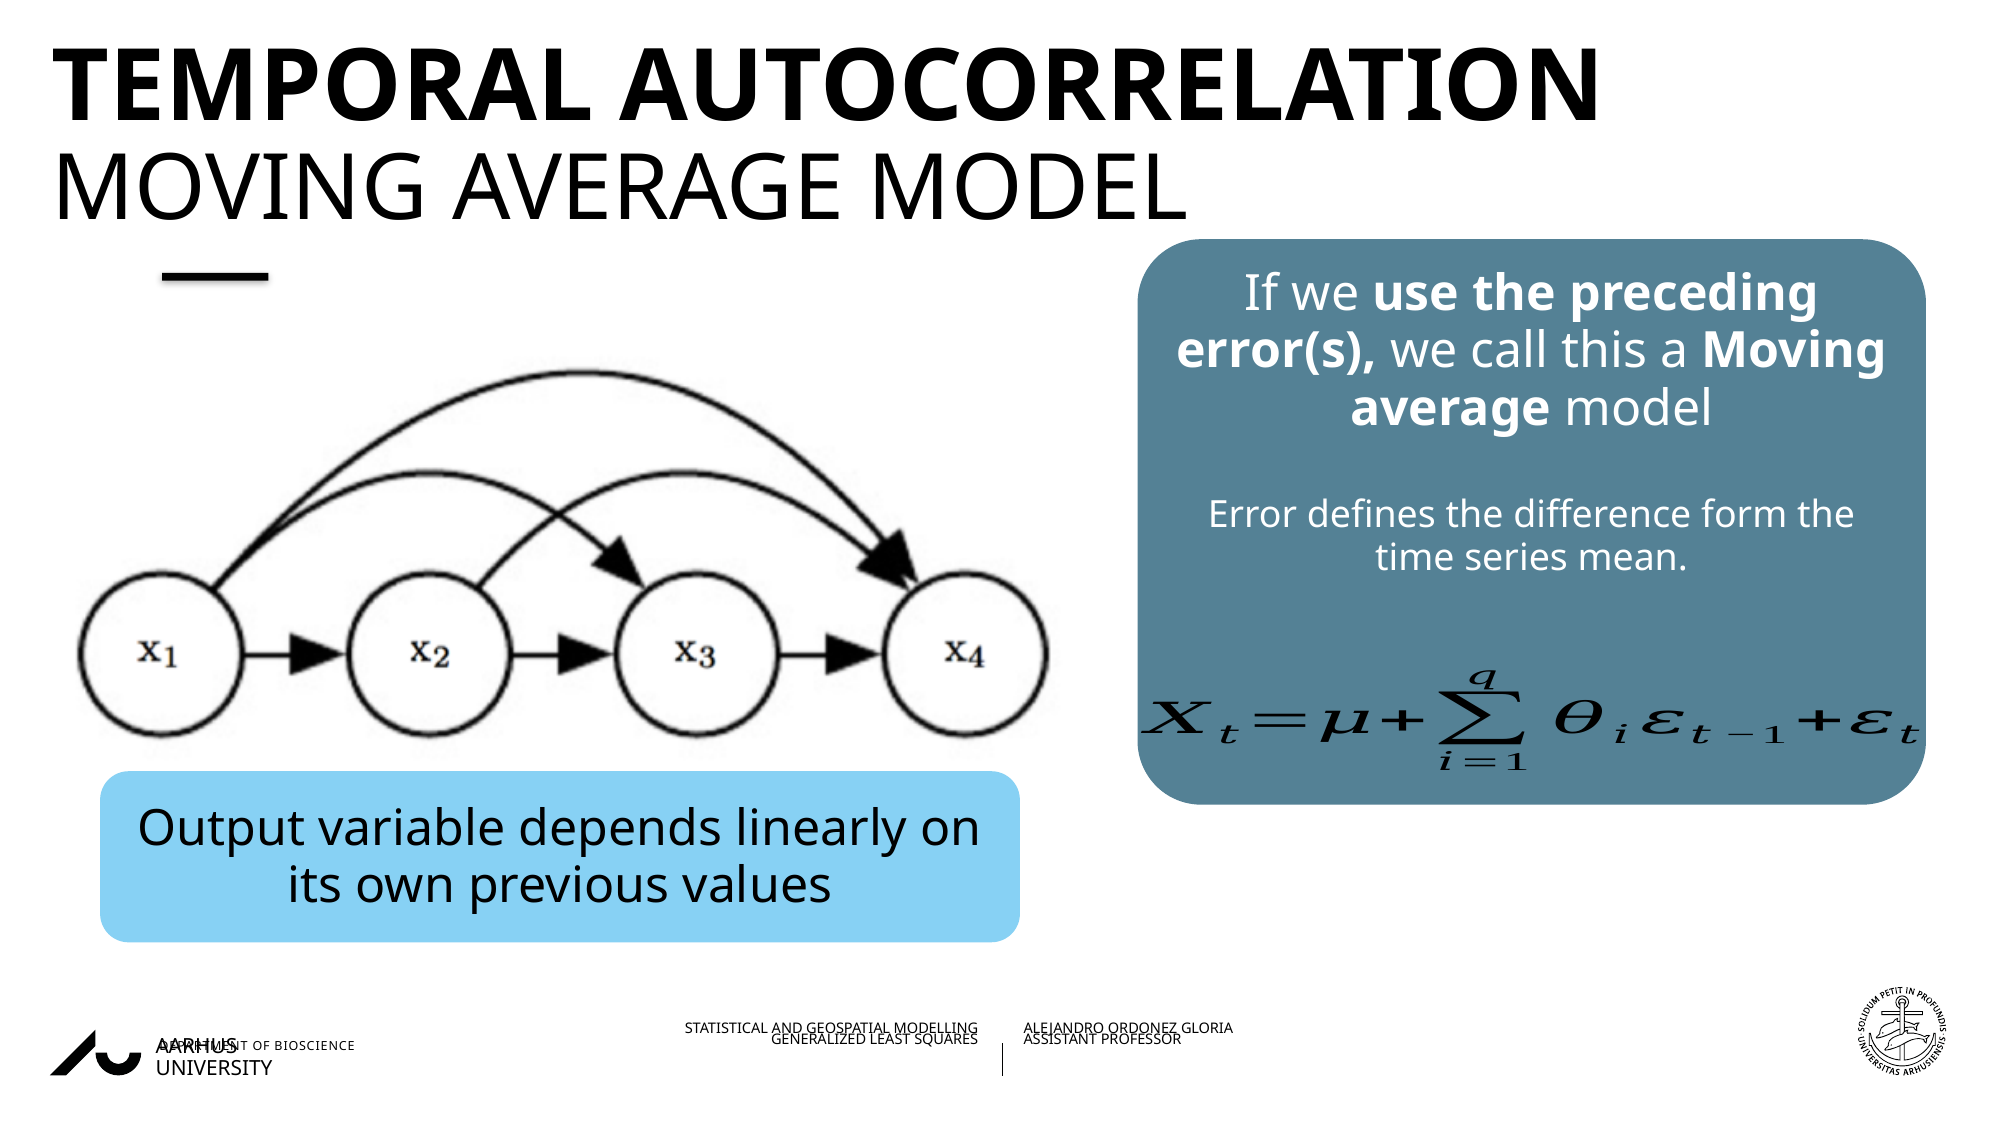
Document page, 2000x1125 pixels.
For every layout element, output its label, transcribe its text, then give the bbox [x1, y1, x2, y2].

title Temporal autocorrelation MOVING AVERAGE MODEL [51, 24, 1948, 240]
text_box If we use the preceding error(s), we call this a Moving average model Error defines the difference form the time series mean. [1137, 239, 1926, 805]
picture [51, 346, 1069, 772]
text_box Output variable depends linearly on its own previous values [100, 780, 1020, 943]
